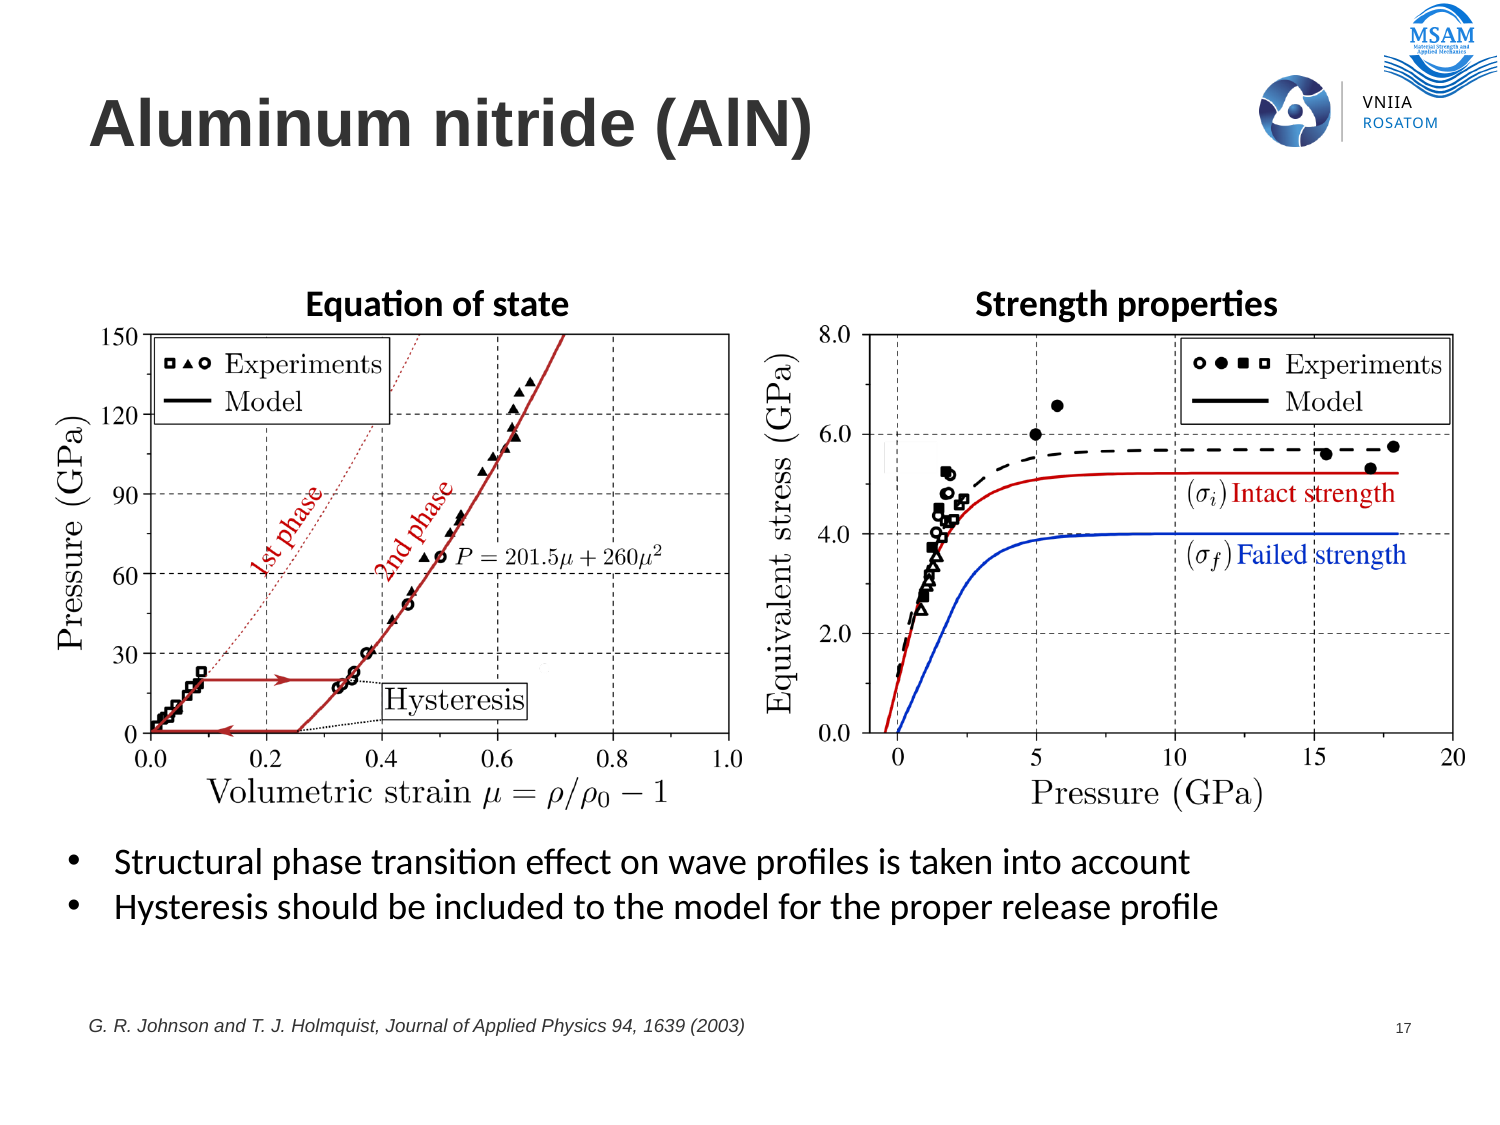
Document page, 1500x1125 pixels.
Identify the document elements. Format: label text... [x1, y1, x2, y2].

list G. R. Johnson and T. J. Holmquist, Journal of Applied Physics 94, 1639 (2003) [88, 1012, 866, 1037]
text_box Structural phase transition effect on wave profiles is taken into account Hysteresis should be included to the model for the proper release profile [52, 829, 1500, 935]
picture [764, 325, 1465, 812]
picture [1259, 2, 1499, 147]
picture [55, 327, 742, 810]
text_box Strength properties [783, 271, 1470, 331]
title Aluminum nitride (AlN) [88, 88, 1002, 165]
text_box VNIIA ROSATOM [1348, 81, 1466, 139]
text_box Equation of state [108, 271, 768, 331]
